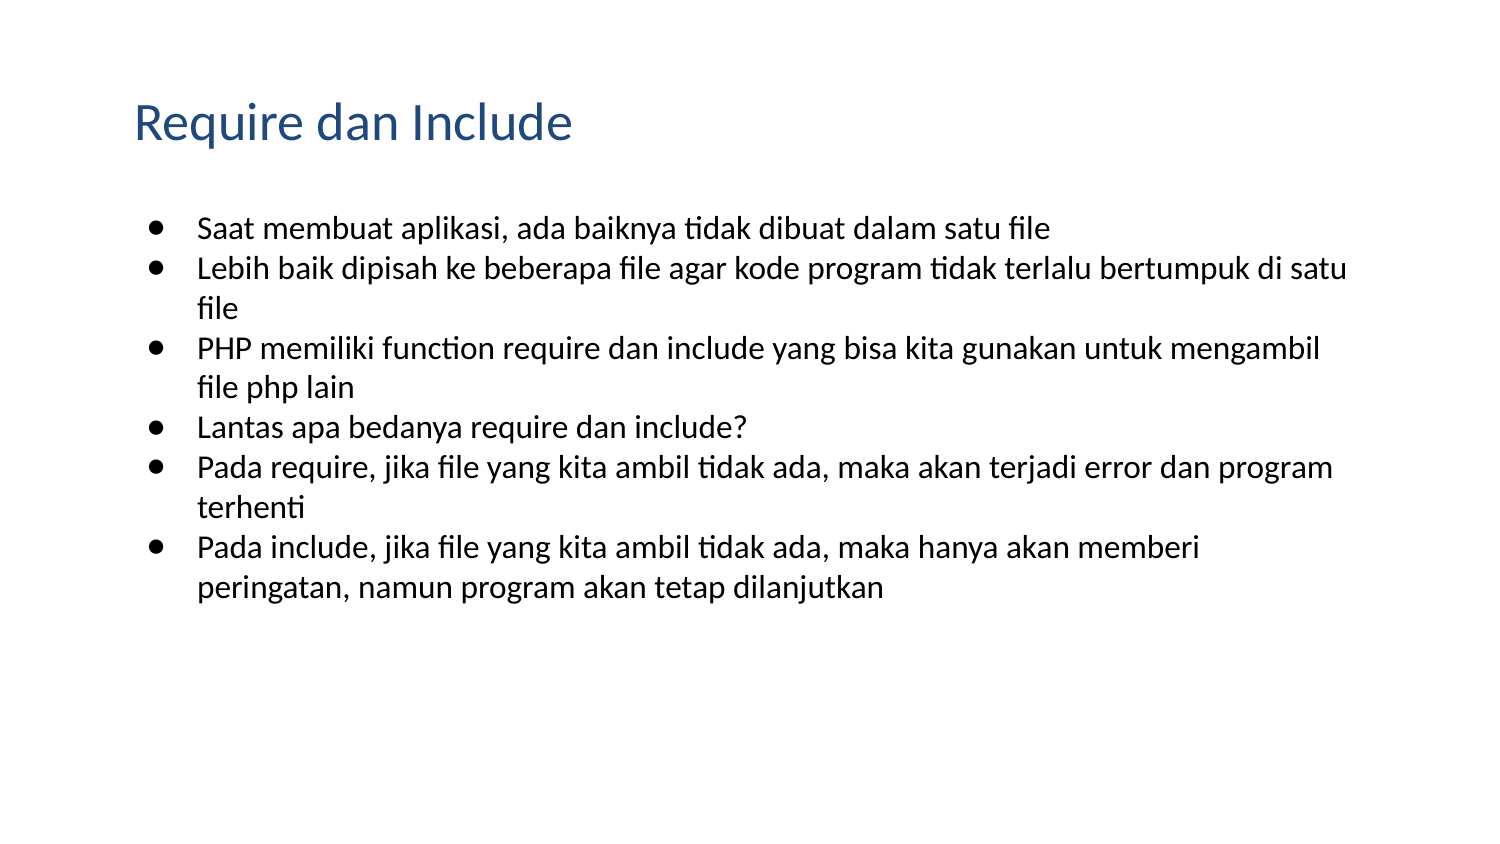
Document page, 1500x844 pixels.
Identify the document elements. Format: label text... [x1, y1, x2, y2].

title Require dan Include [119, 71, 1381, 160]
list Saat membuat aplikasi, ada baiknya tidak dibuat dalam satu file Lebih baik dipisah ke beberapa file agar kode program tidak terlalu bertumpuk di satu file PHP memiliki function require dan include yang bisa kita gunakan untuk mengambil file php lain Lantas apa bedanya require dan include? Pada require, jika file yang kita ambil tidak ada, maka akan terjadi error dan program terhenti Pada include, jika file yang kita ambil tidak ada, maka hanya akan memberi peringatan, namun program akan tetap dilanjutkan [107, 191, 1369, 562]
